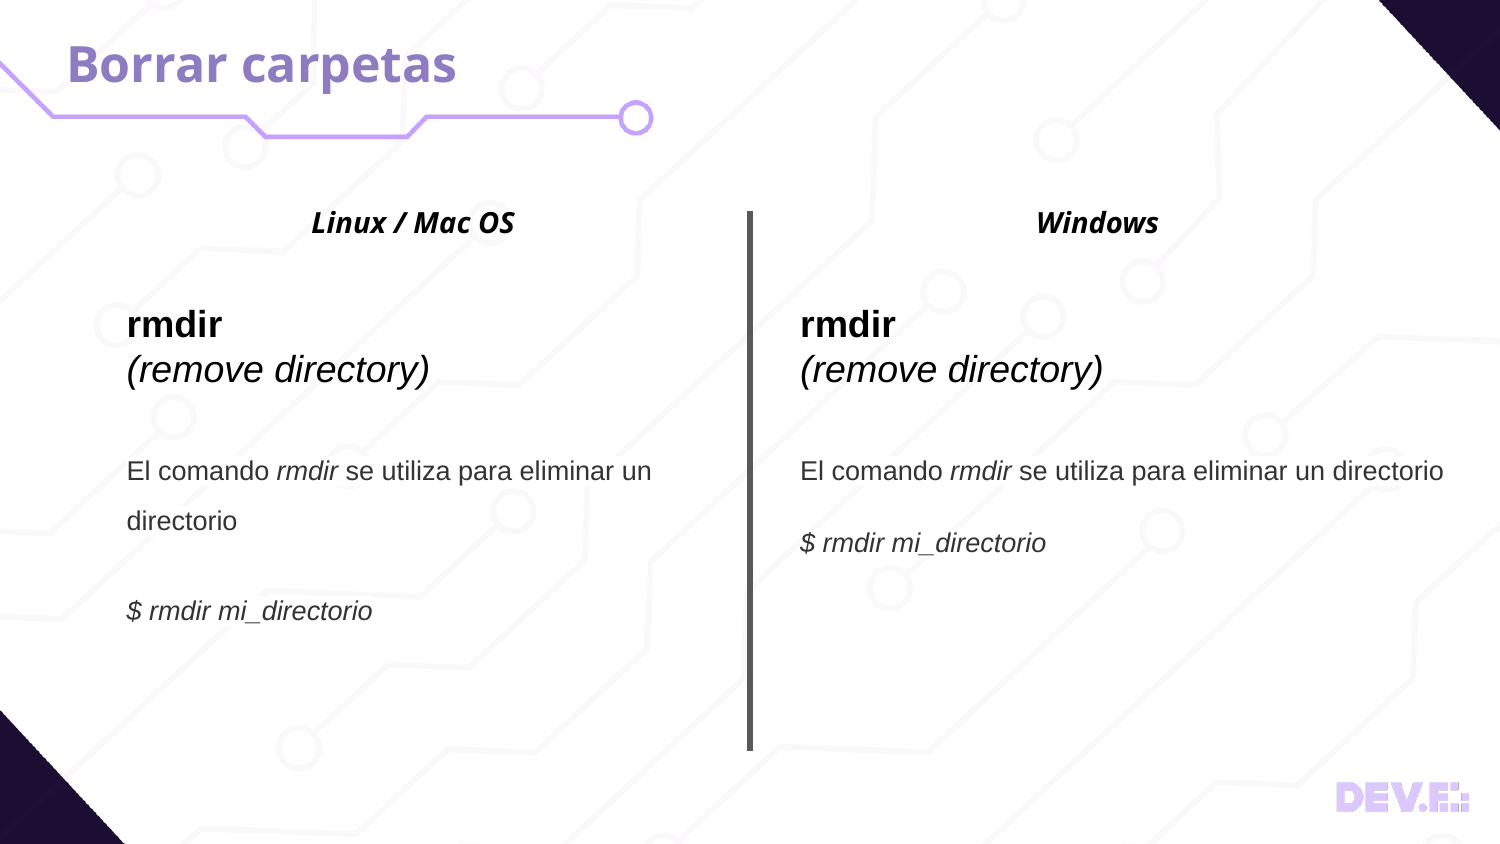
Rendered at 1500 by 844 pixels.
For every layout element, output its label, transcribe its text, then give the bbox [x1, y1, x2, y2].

title Borrar carpetas [51, 17, 1212, 112]
text_box Windows [796, 189, 1400, 273]
text_box Linux / Mac OS [111, 189, 716, 273]
text_box rmdir (remove directory) El comando rmdir se utiliza para eliminar un directorio $ rmdir mi_directorio [785, 285, 1465, 844]
picture [0, 0, 1500, 844]
text_box rmdir (remove directory) El comando rmdir se utiliza para eliminar un directorio $ rmdir mi_directorio [111, 285, 735, 844]
